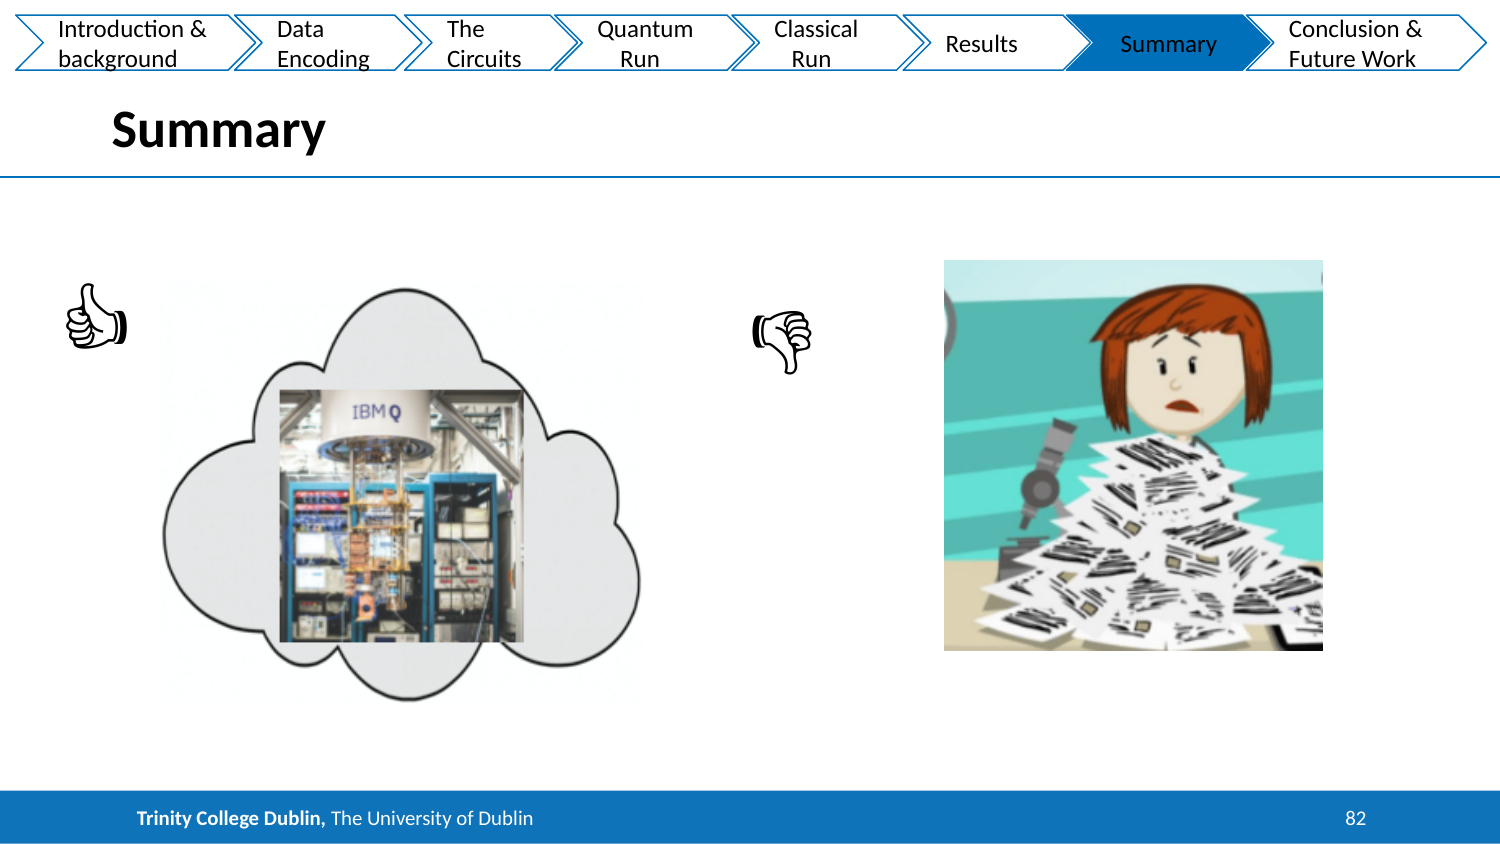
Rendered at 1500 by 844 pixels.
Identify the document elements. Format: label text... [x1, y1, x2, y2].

text_box Introduction & background [15, 15, 256, 71]
text_box The Circuits [404, 15, 578, 71]
text_box 👎 [734, 282, 850, 395]
text_box Data Encoding [234, 15, 423, 71]
text_box Quantum Run [554, 15, 755, 71]
picture [158, 275, 650, 716]
text_box Classical Run [731, 15, 924, 71]
text_box Results [903, 15, 1091, 71]
text_box Summary [1066, 15, 1270, 71]
title Summary [111, 88, 1355, 158]
list 👍 [61, 276, 156, 361]
text_box Conclusion & Future Work [1246, 15, 1487, 71]
picture [944, 259, 1324, 651]
